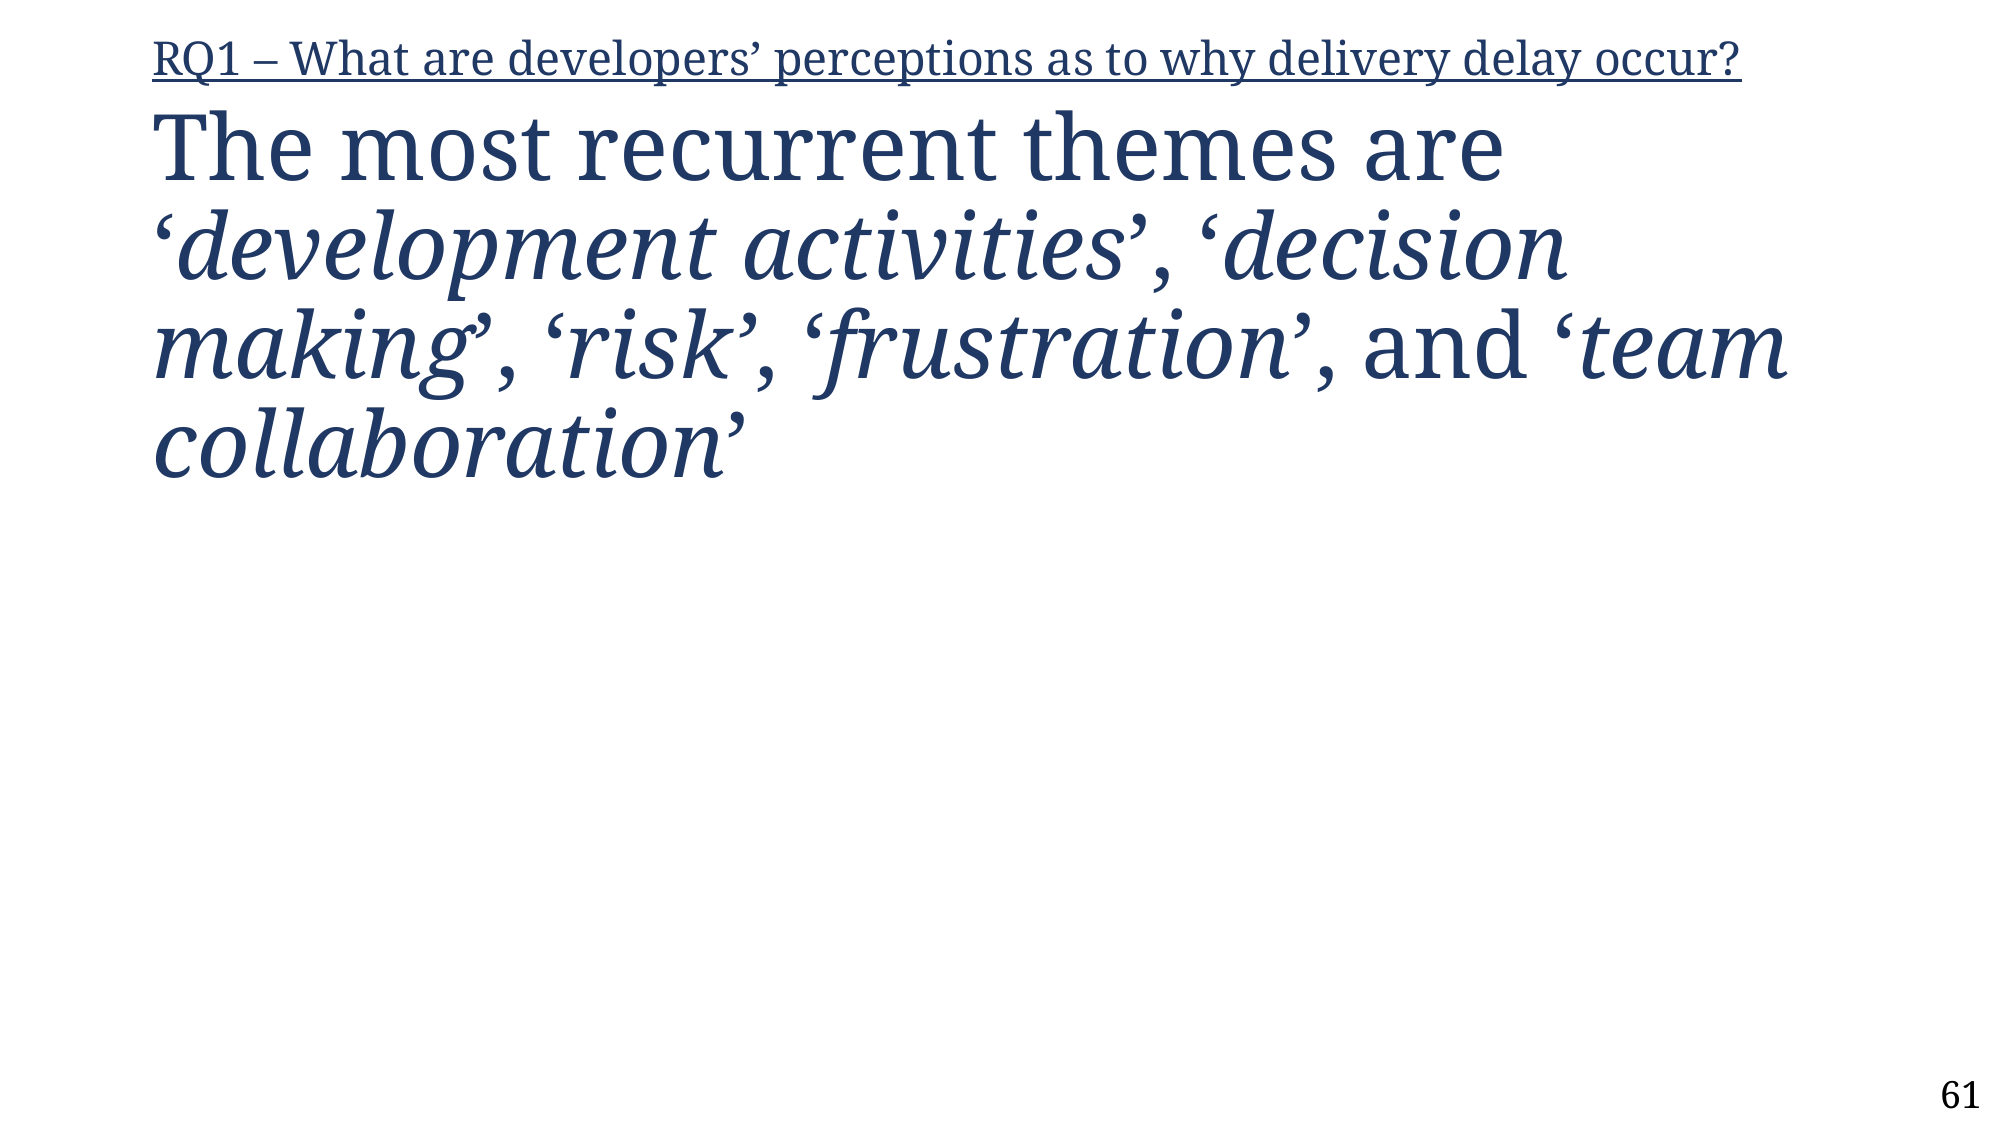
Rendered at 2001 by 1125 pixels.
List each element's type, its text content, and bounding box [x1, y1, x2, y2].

list RQ1 – What are developers’ perceptions as to why delivery delay occur? [137, 27, 1863, 94]
title The most recurrent themes are ‘development activities’, ‘decision making’, ‘risk’, ‘frustration’, and ‘team collaboration’ [137, 94, 1863, 563]
text_box 61 [1925, 1063, 2000, 1124]
